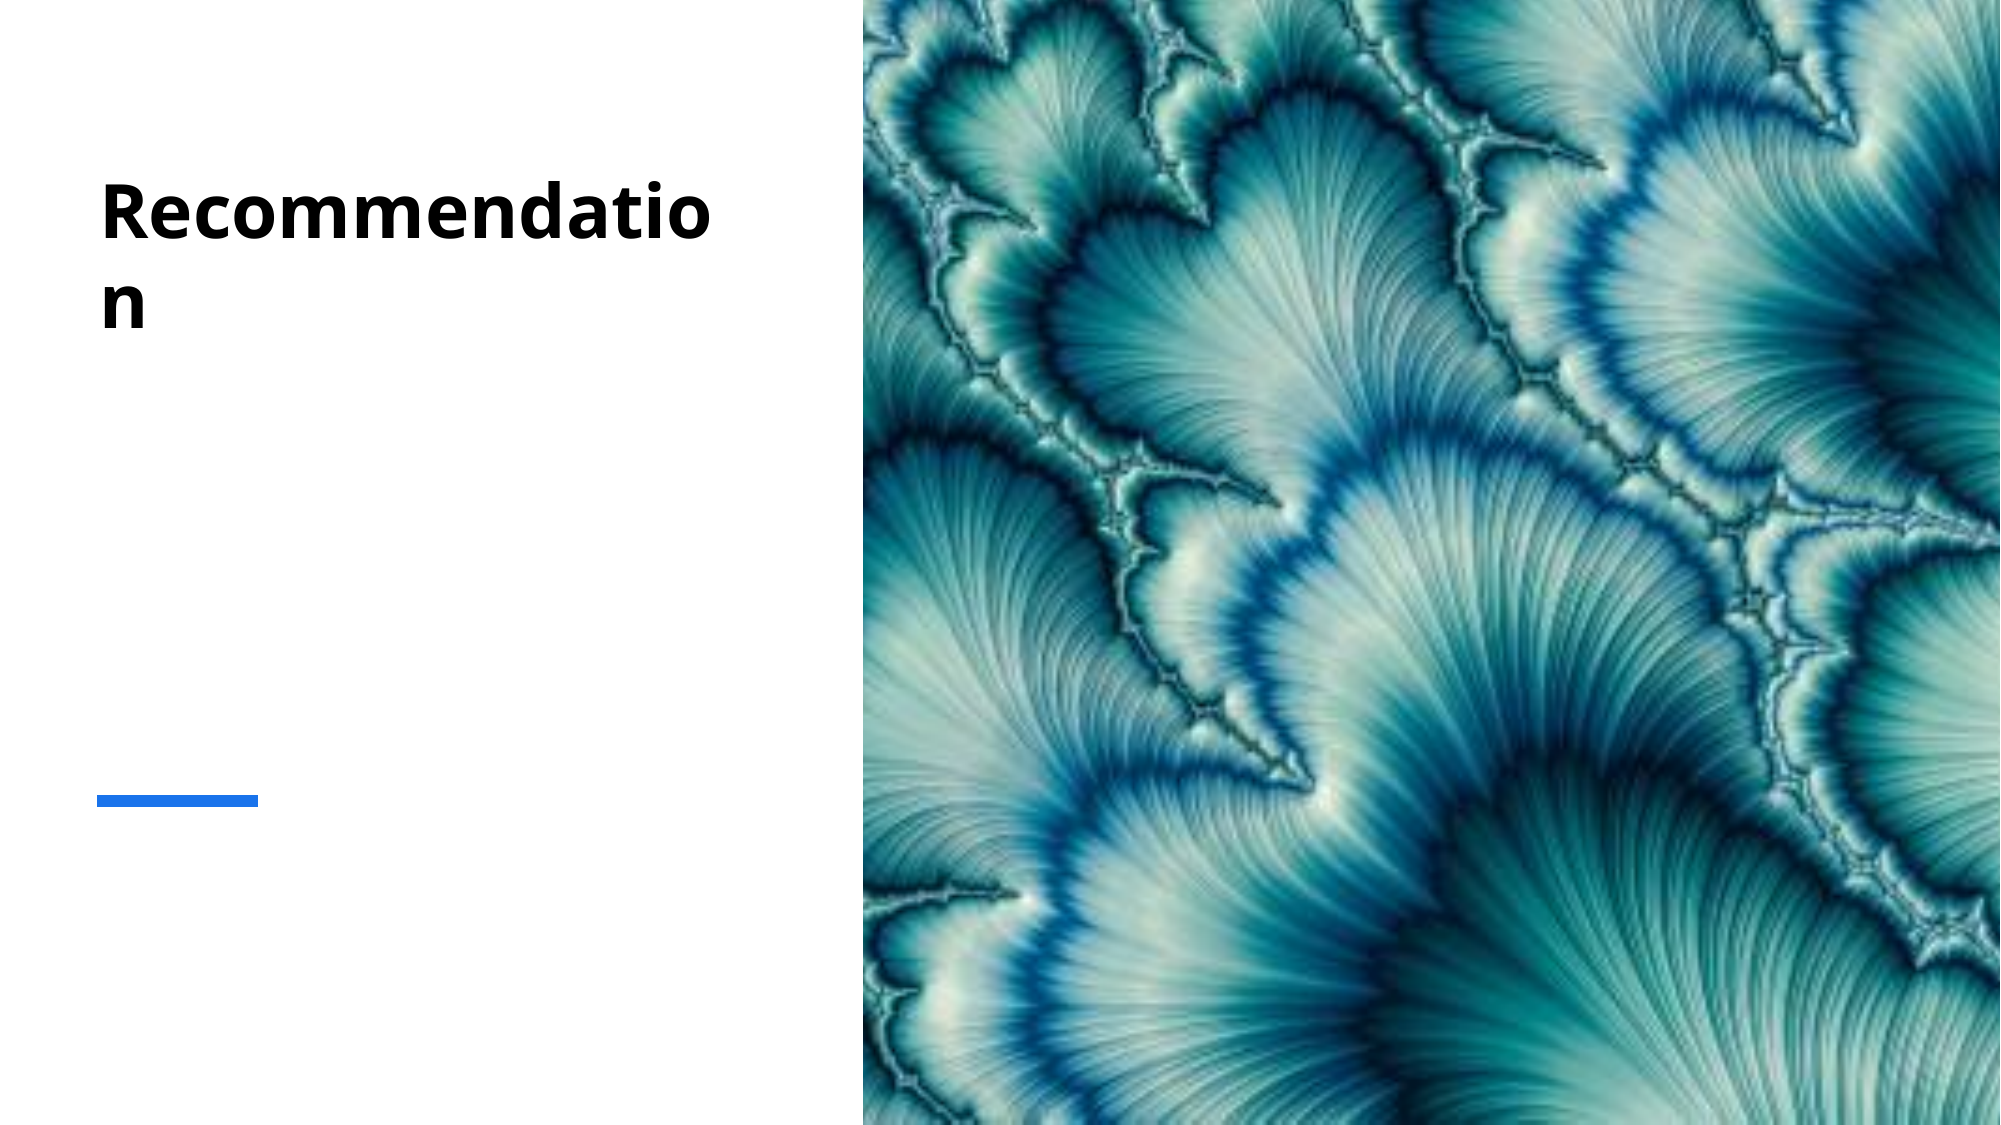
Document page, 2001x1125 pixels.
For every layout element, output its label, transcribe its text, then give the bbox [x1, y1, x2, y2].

title Recommendation [84, 156, 761, 735]
picture [1037, 14, 1049, 18]
picture [863, 0, 2000, 1125]
text_box [0, 0, 863, 1125]
